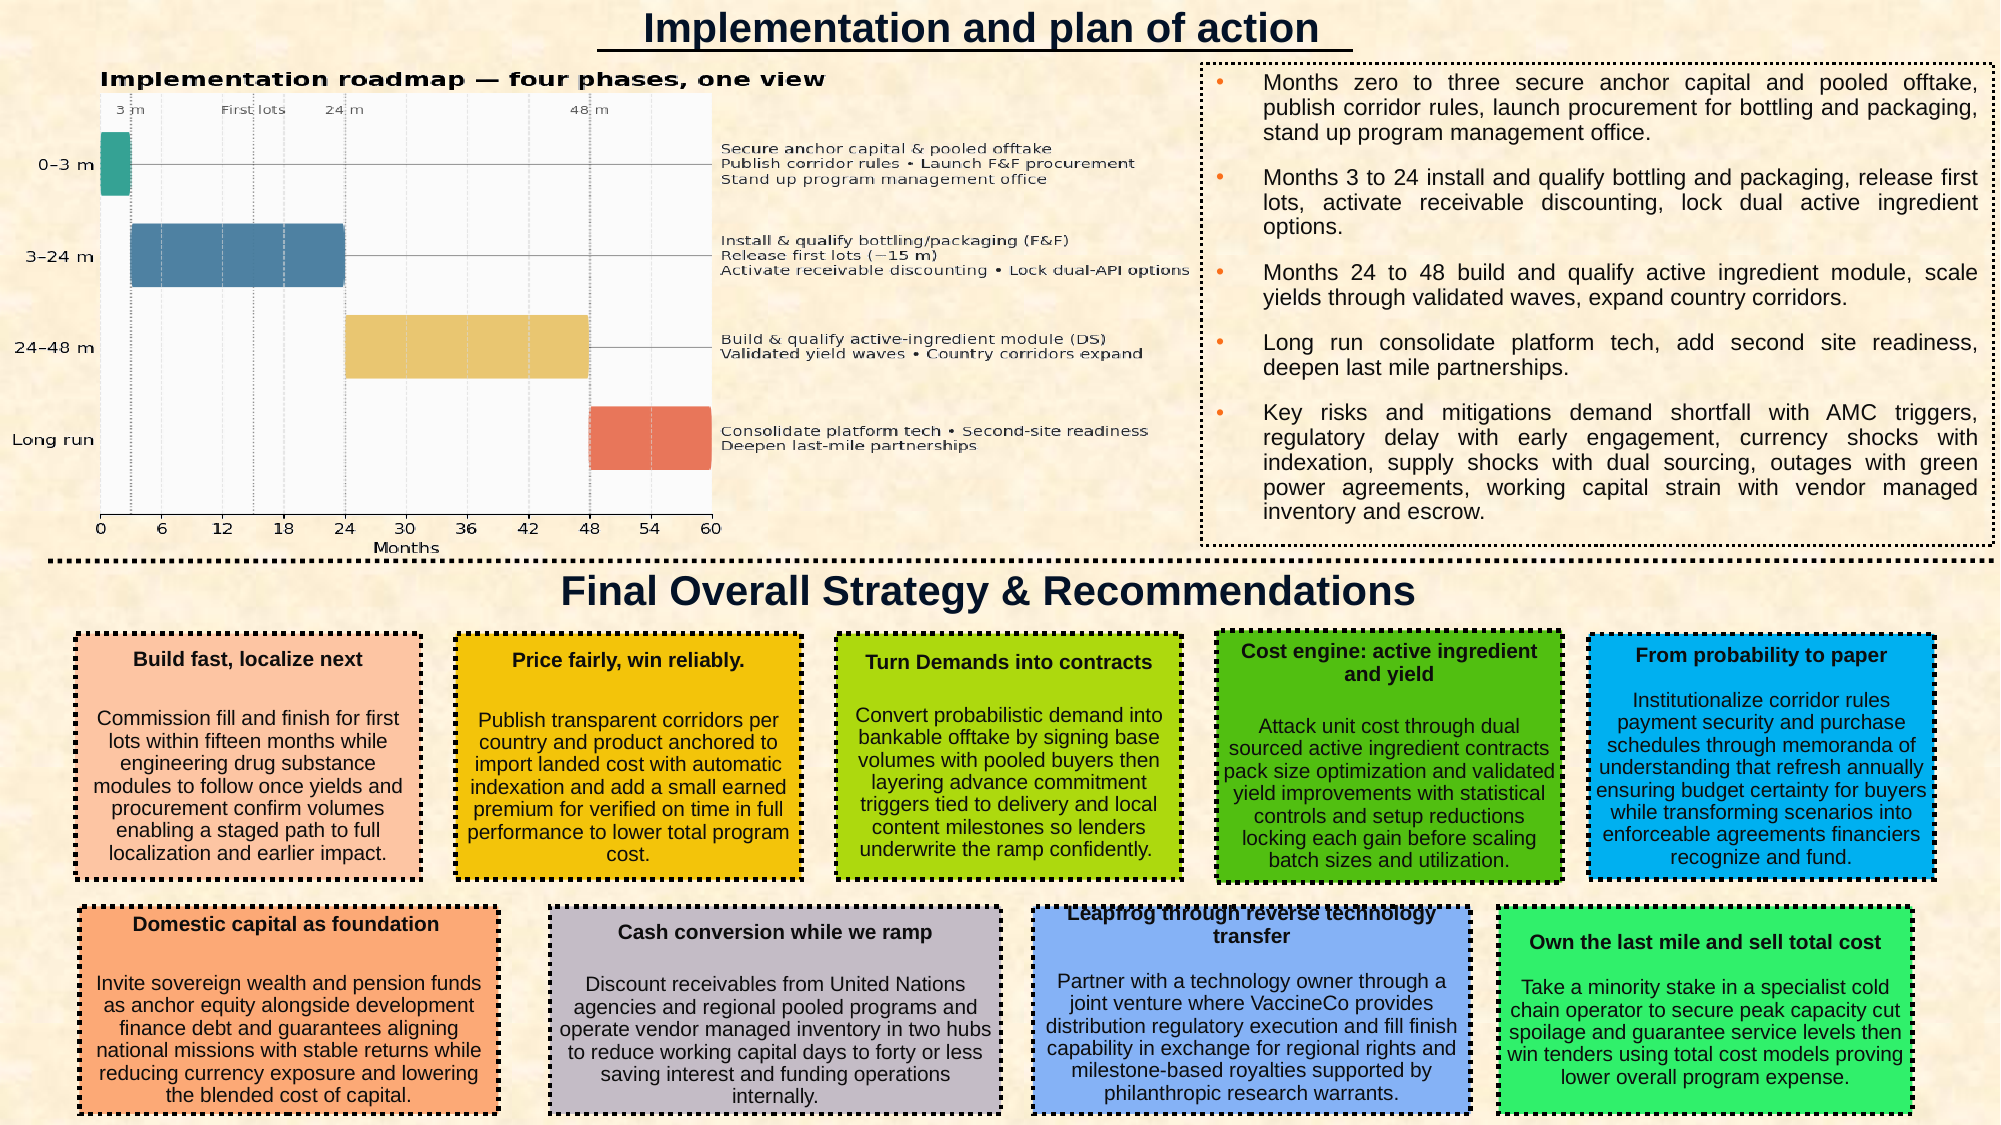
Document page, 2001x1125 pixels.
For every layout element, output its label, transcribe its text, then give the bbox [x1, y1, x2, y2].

text_box Months zero to three secure anchor capital and pooled offtake, publish corridor rules, launch procurement for bottling and packaging, stand up program management office. Months 3 to 24 install and qualify bottling and packaging, release first lots, activate receivable discounting, lock dual active ingredient options. Months 24 to 48 build and qualify active ingredient module, scale yields through validated waves, expand country corridors. Long run consolidate platform tech, add second site readiness, deepen last mile partnerships. Key risks and mitigations demand shortfall with AMC triggers, regulatory delay with early engagement, currency shocks with indexation, supply shocks with dual sourcing, outages with green power agreements, working capital strain with vendor managed inventory and escrow. [1202, 63, 1994, 546]
picture [0, 0, 2001, 1125]
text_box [59, 630, 1941, 1125]
text_box Implementation and plan of action [504, 0, 1460, 37]
text_box Final Overall Strategy & Recommendations [475, 562, 1525, 630]
